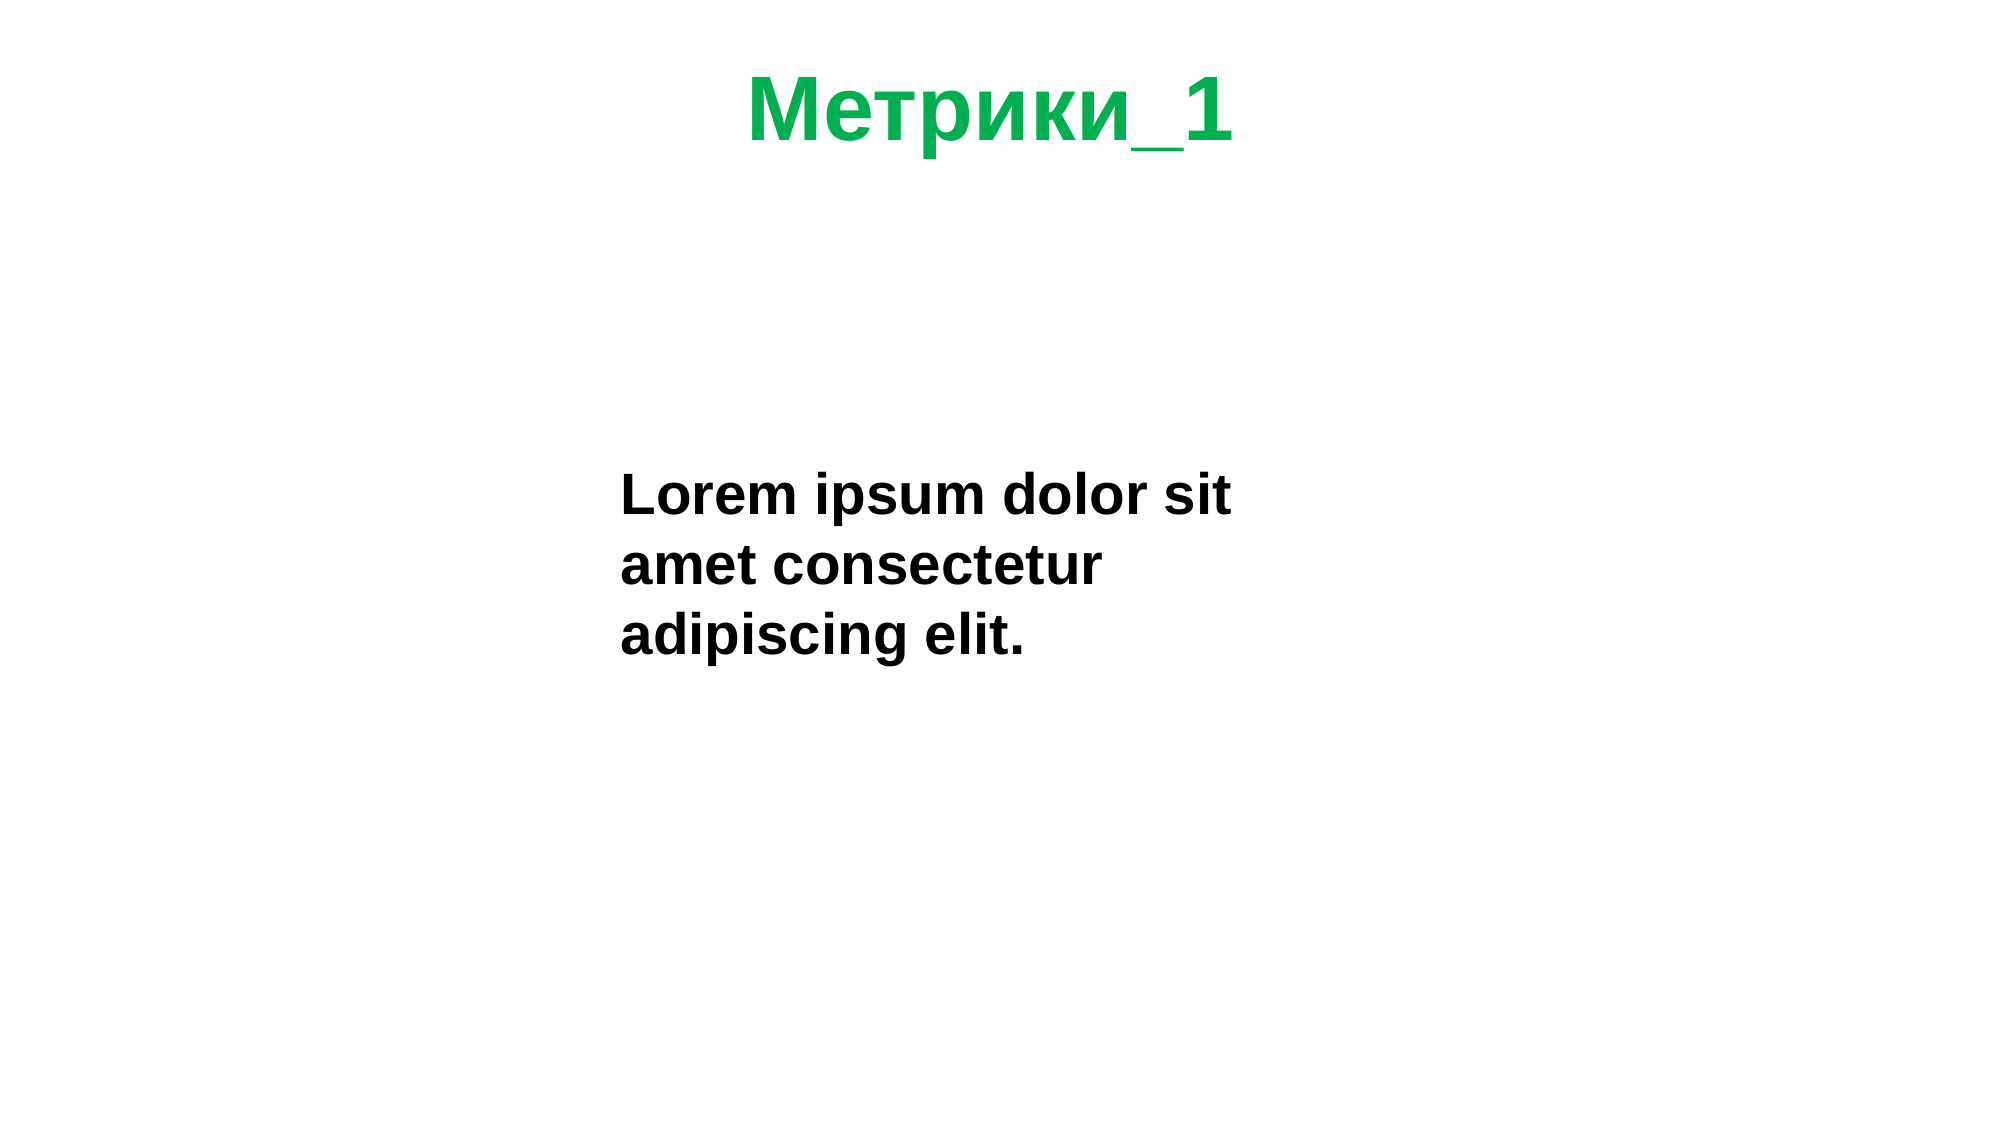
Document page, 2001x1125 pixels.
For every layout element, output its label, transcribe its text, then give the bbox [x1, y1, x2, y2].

text_box Метрики_1 [731, 41, 1268, 167]
text_box Lorem ipsum dolor sit amet consectetur adipiscing elit. [605, 448, 1394, 674]
